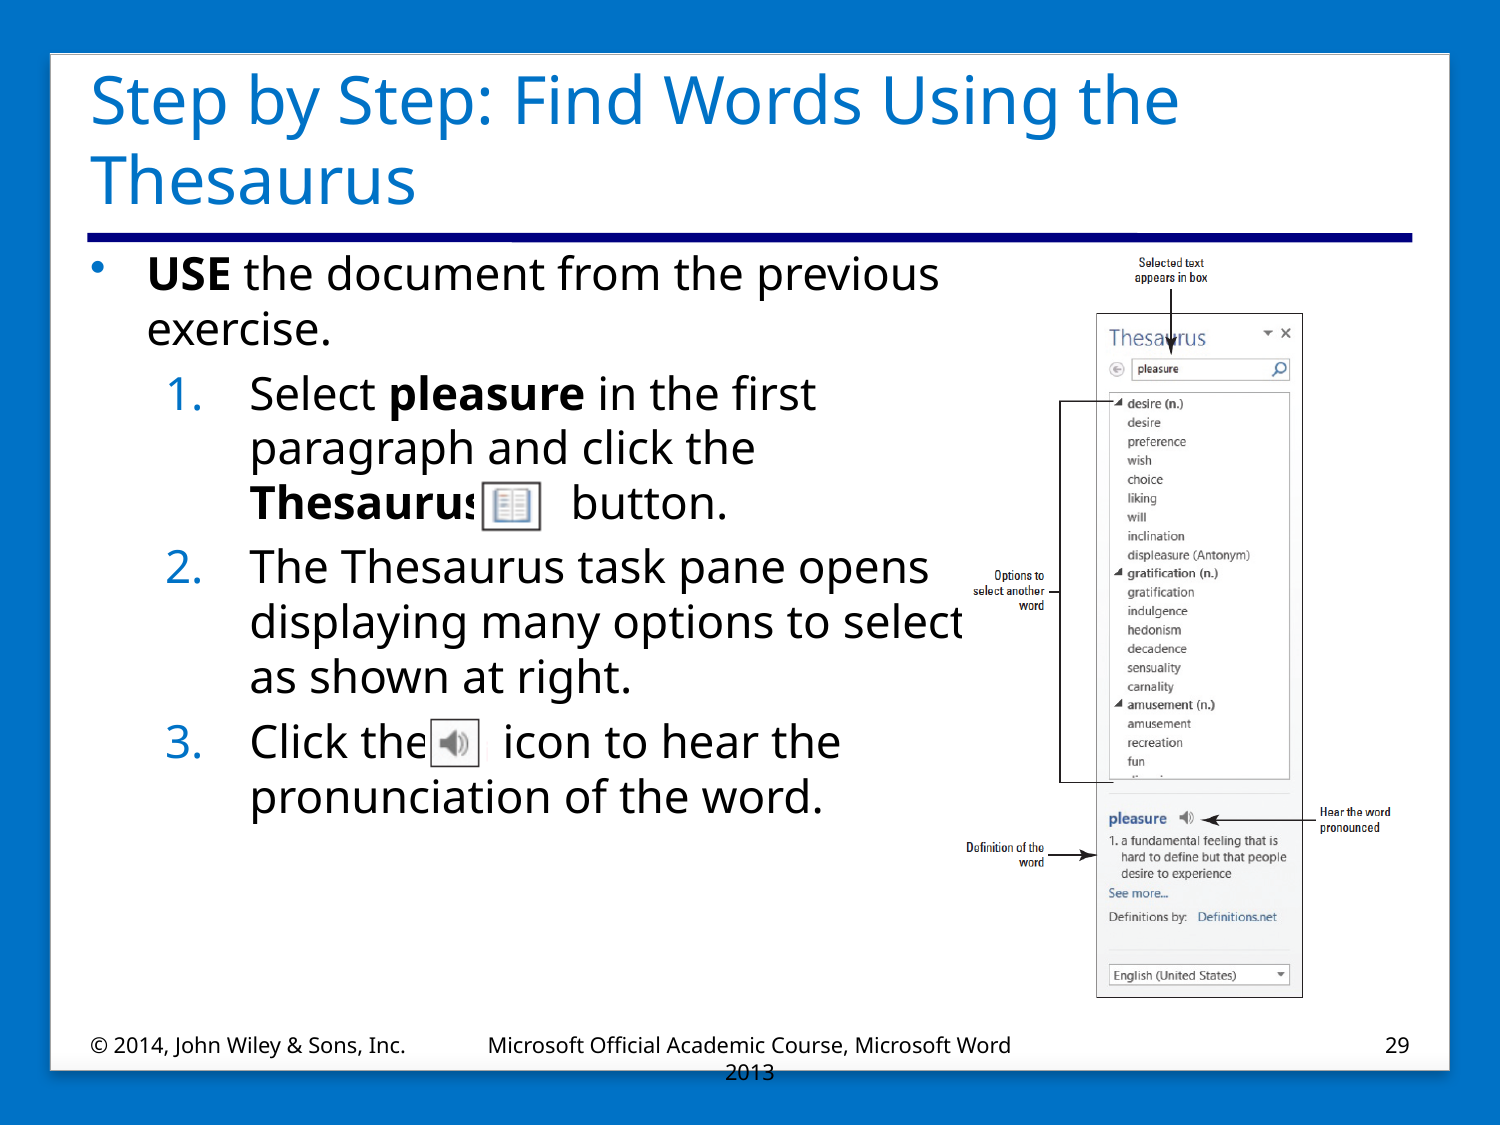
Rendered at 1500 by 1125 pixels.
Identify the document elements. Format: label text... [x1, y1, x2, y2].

picture [962, 249, 1409, 1013]
picture [474, 474, 553, 542]
title Step by Step: Find Words Using the Thesaurus [74, 74, 1426, 226]
list USE the document from the previous exercise. Select pleasure in the first paragraph and click the Thesaurus button. The Thesaurus task pane opens displaying many options to select as shown at right. Click the icon to hear the pronunciation of the word. [75, 237, 1425, 1063]
footer Microsoft Official Academic Course, Microsoft Word 2013 [449, 1024, 1051, 1103]
picture [424, 712, 488, 773]
slide_number 29 [1074, 1024, 1426, 1103]
slide_number © 2014, John Wiley & Sons, Inc. [74, 1024, 426, 1103]
